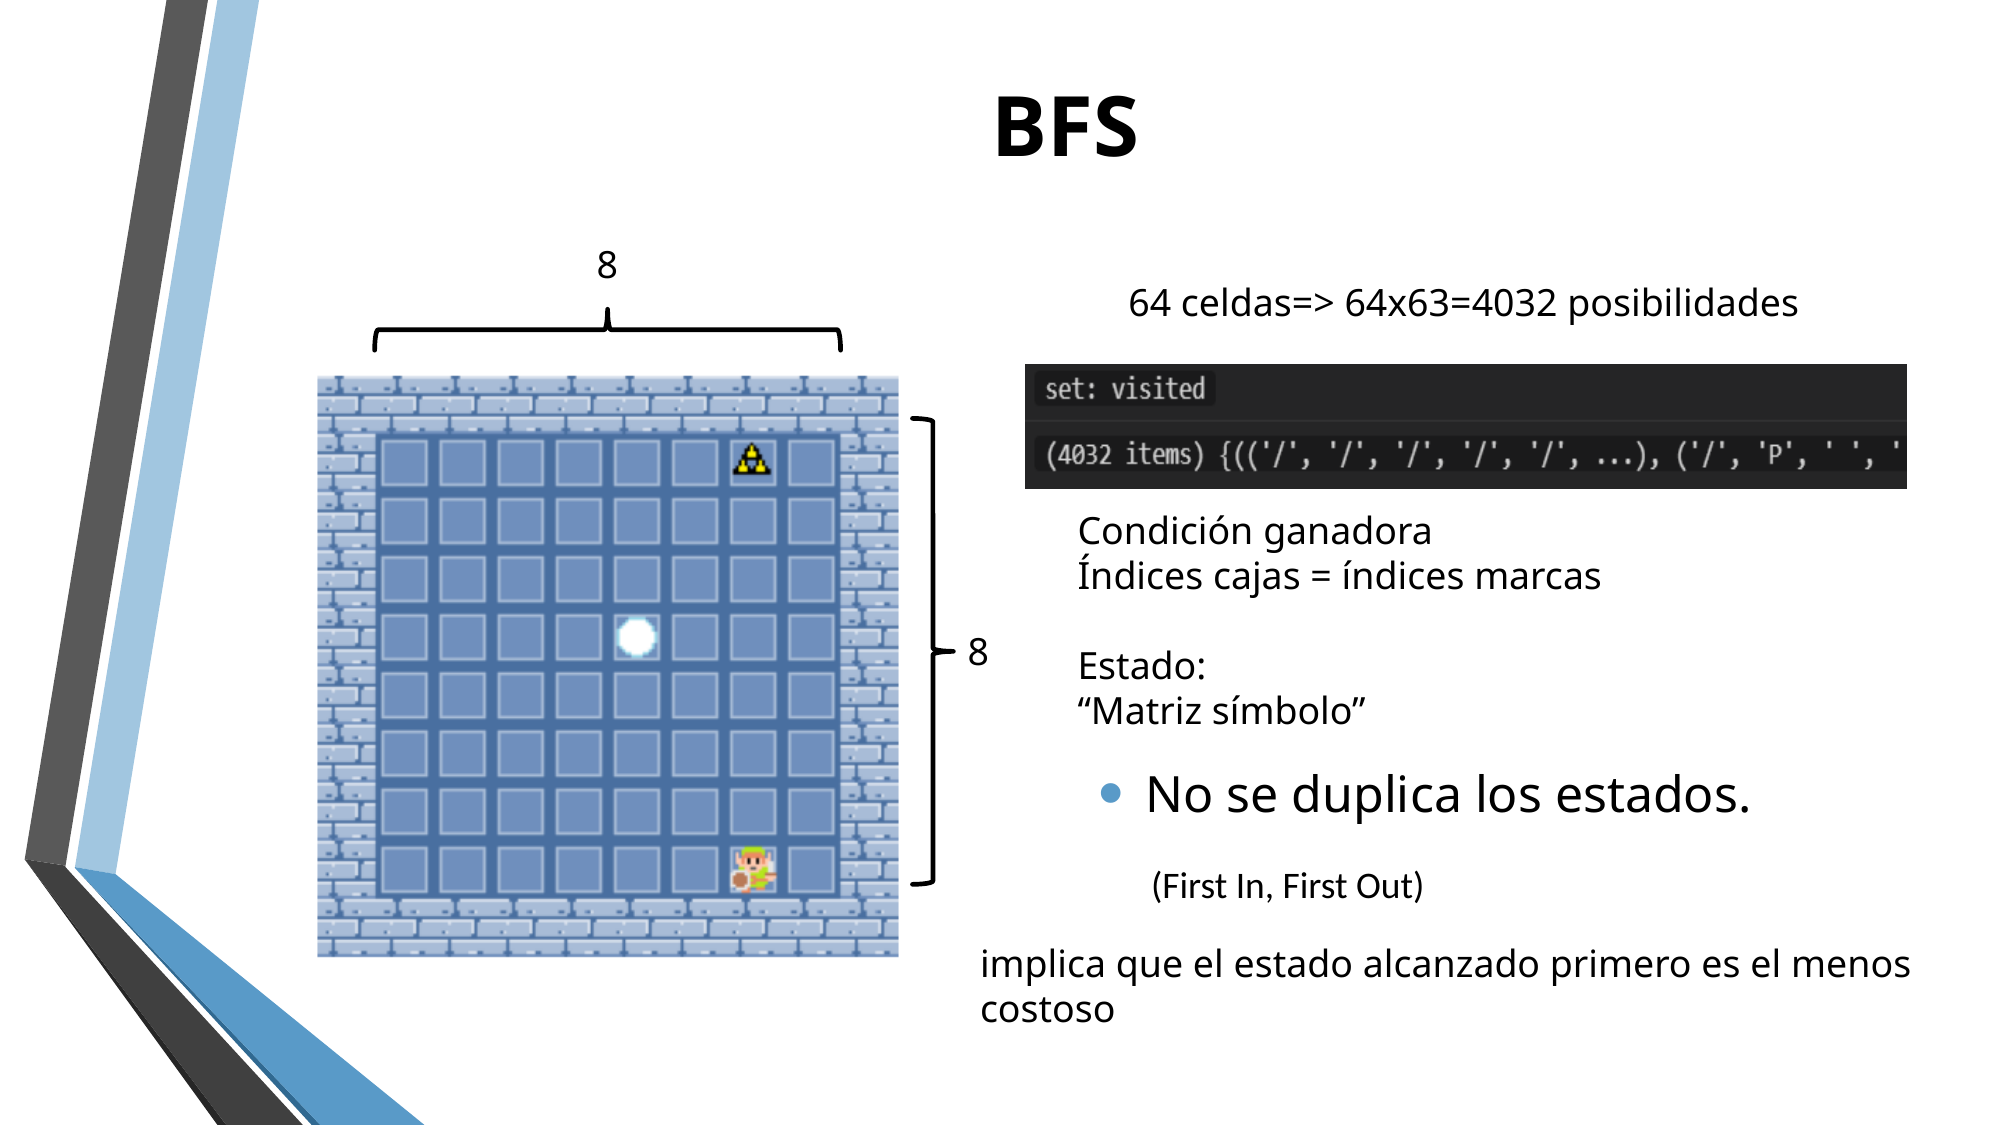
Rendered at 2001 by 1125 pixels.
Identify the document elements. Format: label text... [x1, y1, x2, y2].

picture [302, 361, 913, 973]
text_box implica que el estado alcanzado primero es el menos costoso [965, 933, 1938, 1038]
title BFS [243, 47, 1887, 200]
list No se duplica los estados. [1083, 767, 1784, 900]
text_box [913, 417, 952, 886]
text_box [373, 308, 842, 351]
picture [1025, 364, 1908, 490]
text_box 8 [581, 233, 633, 293]
text_box (First In, First Out) [1136, 853, 1440, 914]
text_box 64 celdas=> 64x63=4032 posibilidades [1113, 271, 1815, 332]
text_box 8 [952, 620, 1004, 681]
text_box Condición ganadora Índices cajas = índices marcas Estado: “Matriz símbolo” [1062, 499, 1618, 740]
